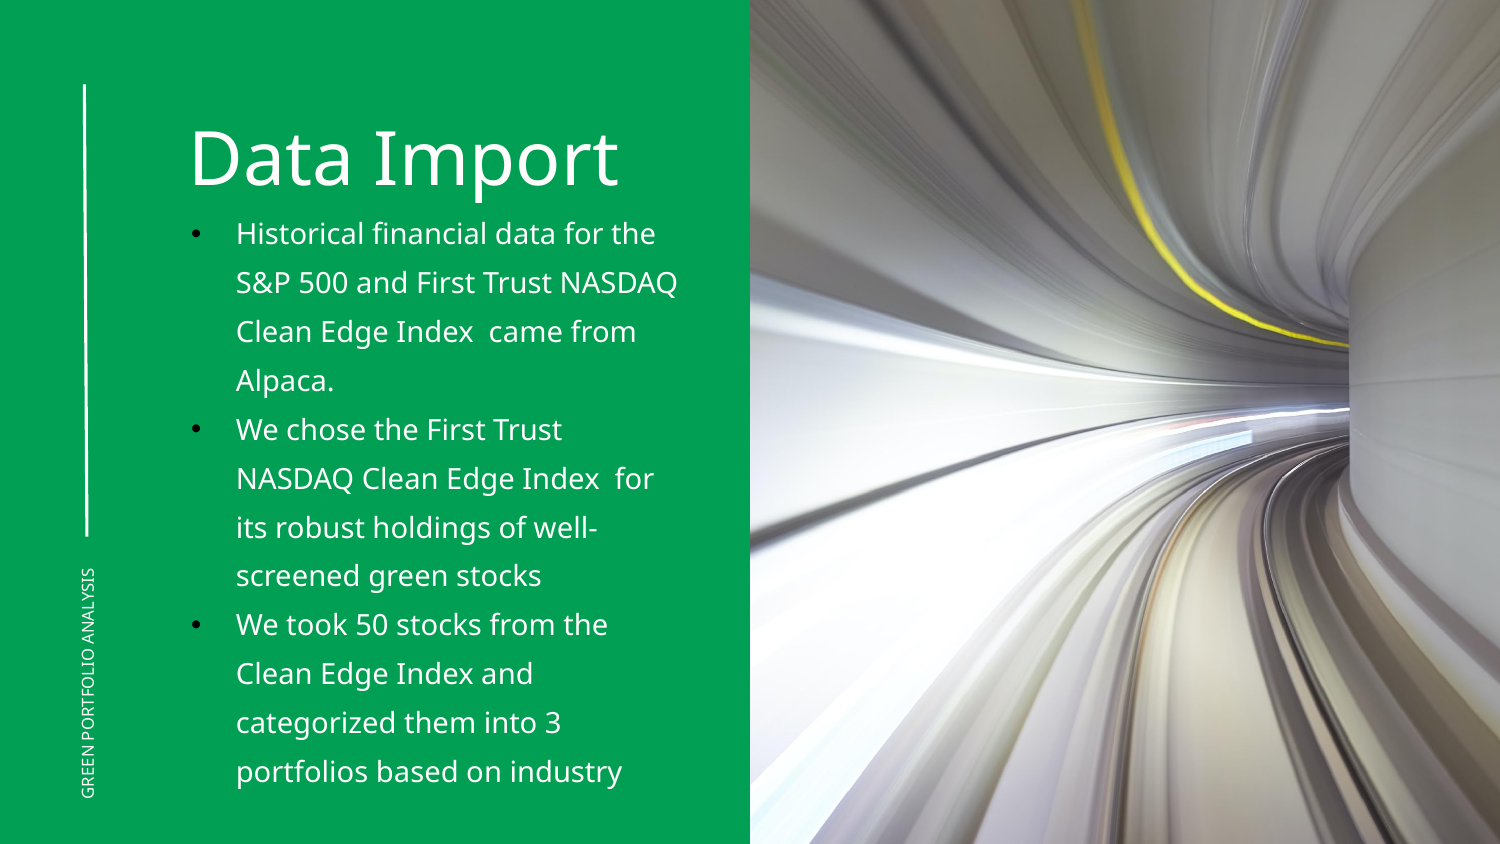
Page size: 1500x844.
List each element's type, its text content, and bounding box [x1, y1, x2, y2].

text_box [84, 84, 88, 537]
text_box GREEN PORTFOLIO ANALYSIS [69, 490, 98, 800]
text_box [188, 84, 695, 782]
picture [749, 0, 1500, 844]
